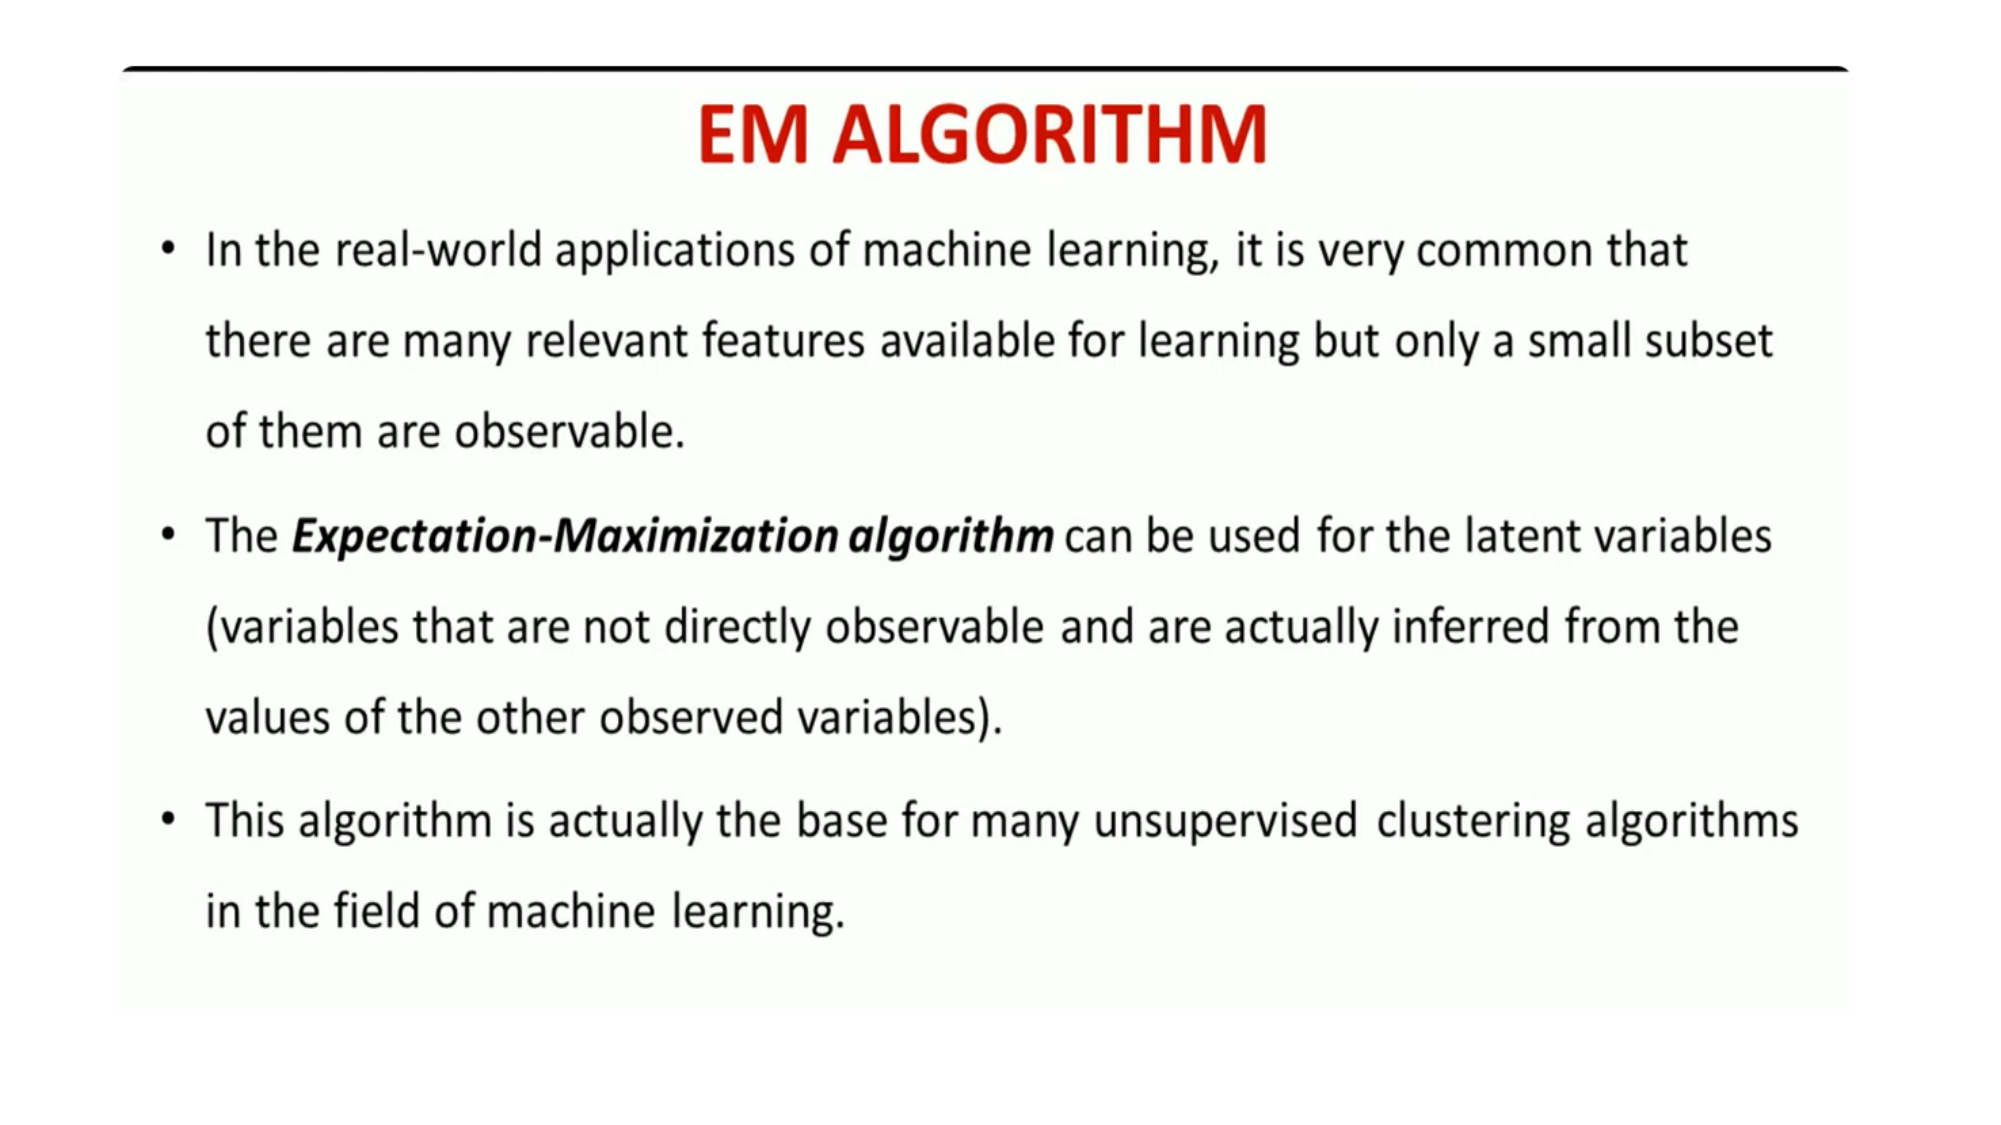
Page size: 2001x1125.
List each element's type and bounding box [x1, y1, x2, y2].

list [114, 59, 1863, 1014]
